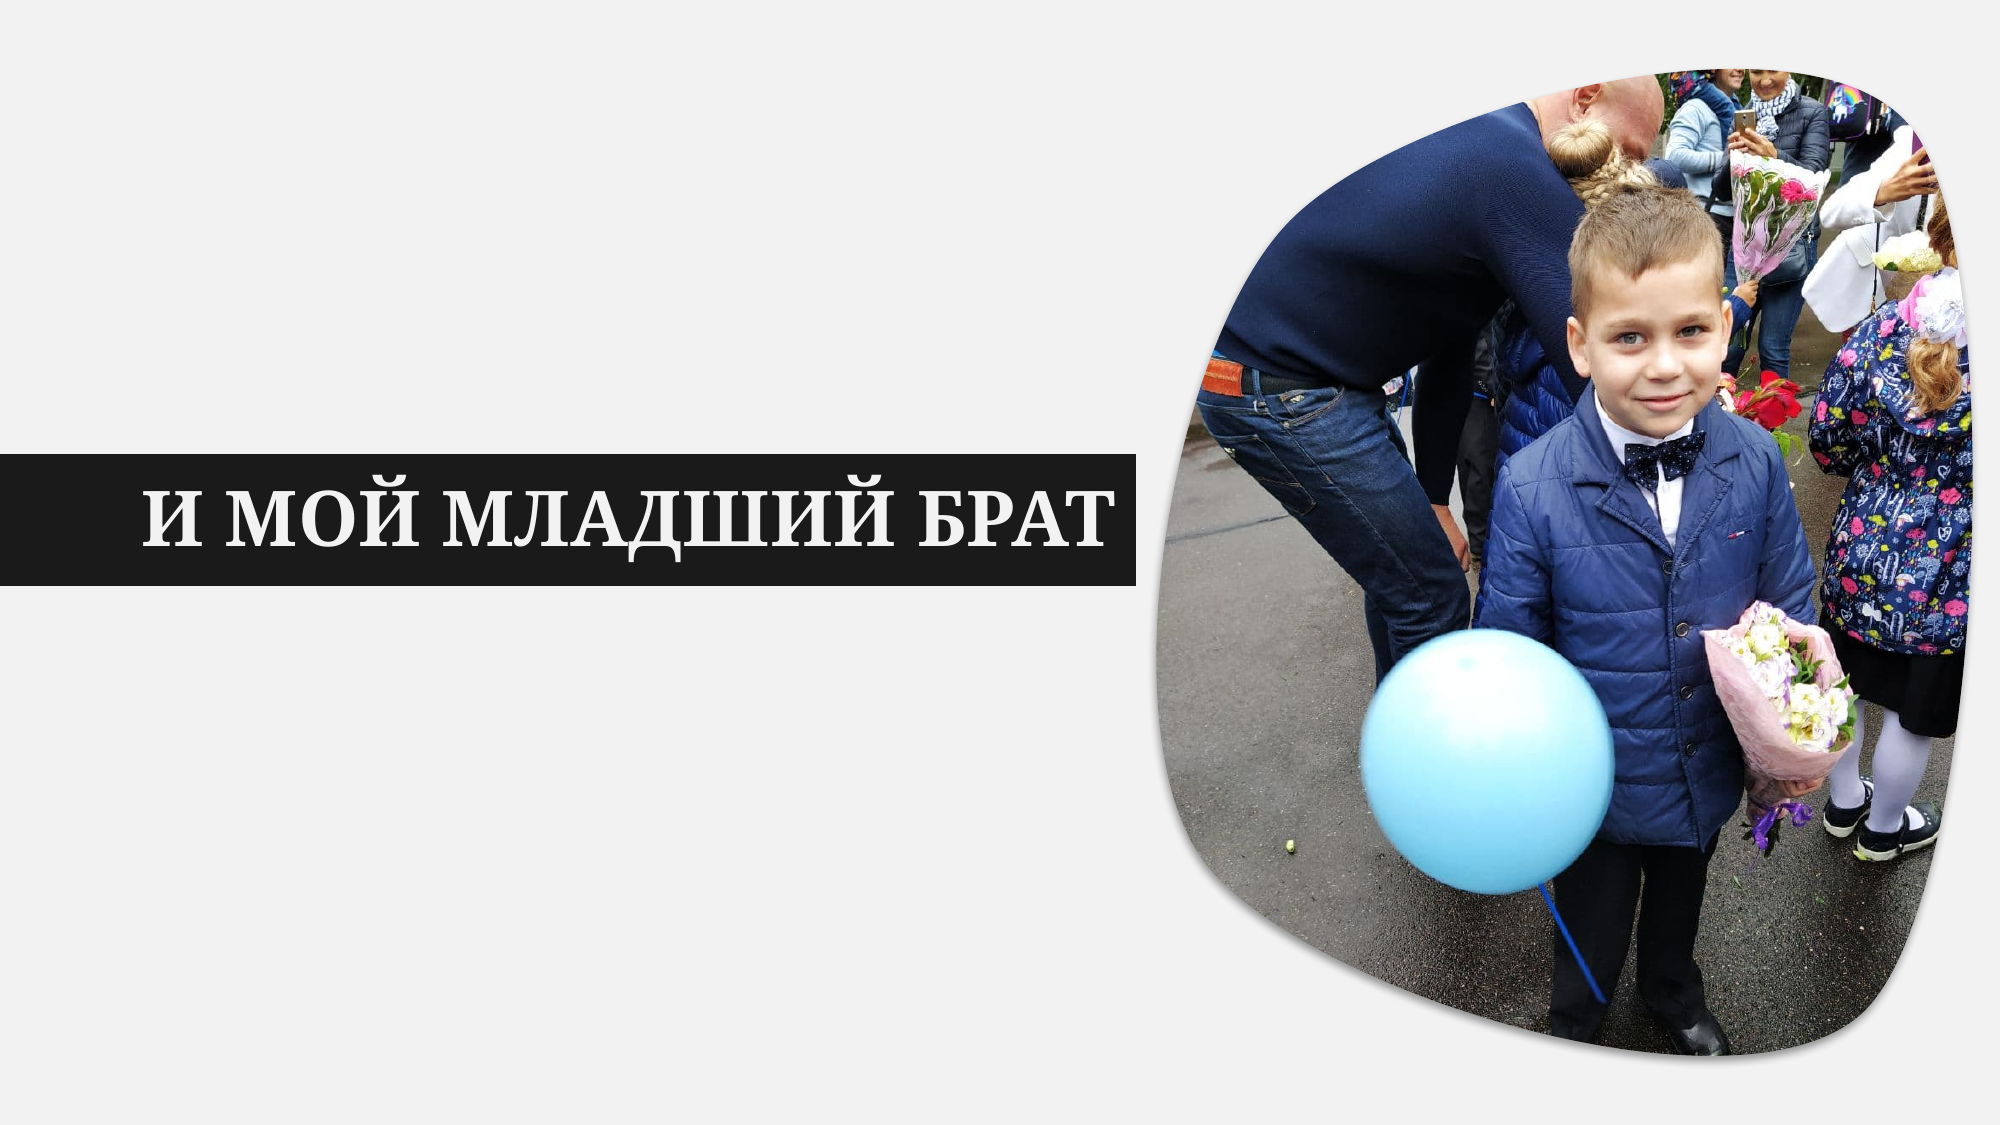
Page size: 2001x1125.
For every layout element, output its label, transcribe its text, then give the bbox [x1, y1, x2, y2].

text_box [1132, 453, 1137, 522]
title И МОЙ МЛАДШИЙ БРАТ [0, 442, 1132, 601]
picture [781, 68, 1973, 1056]
